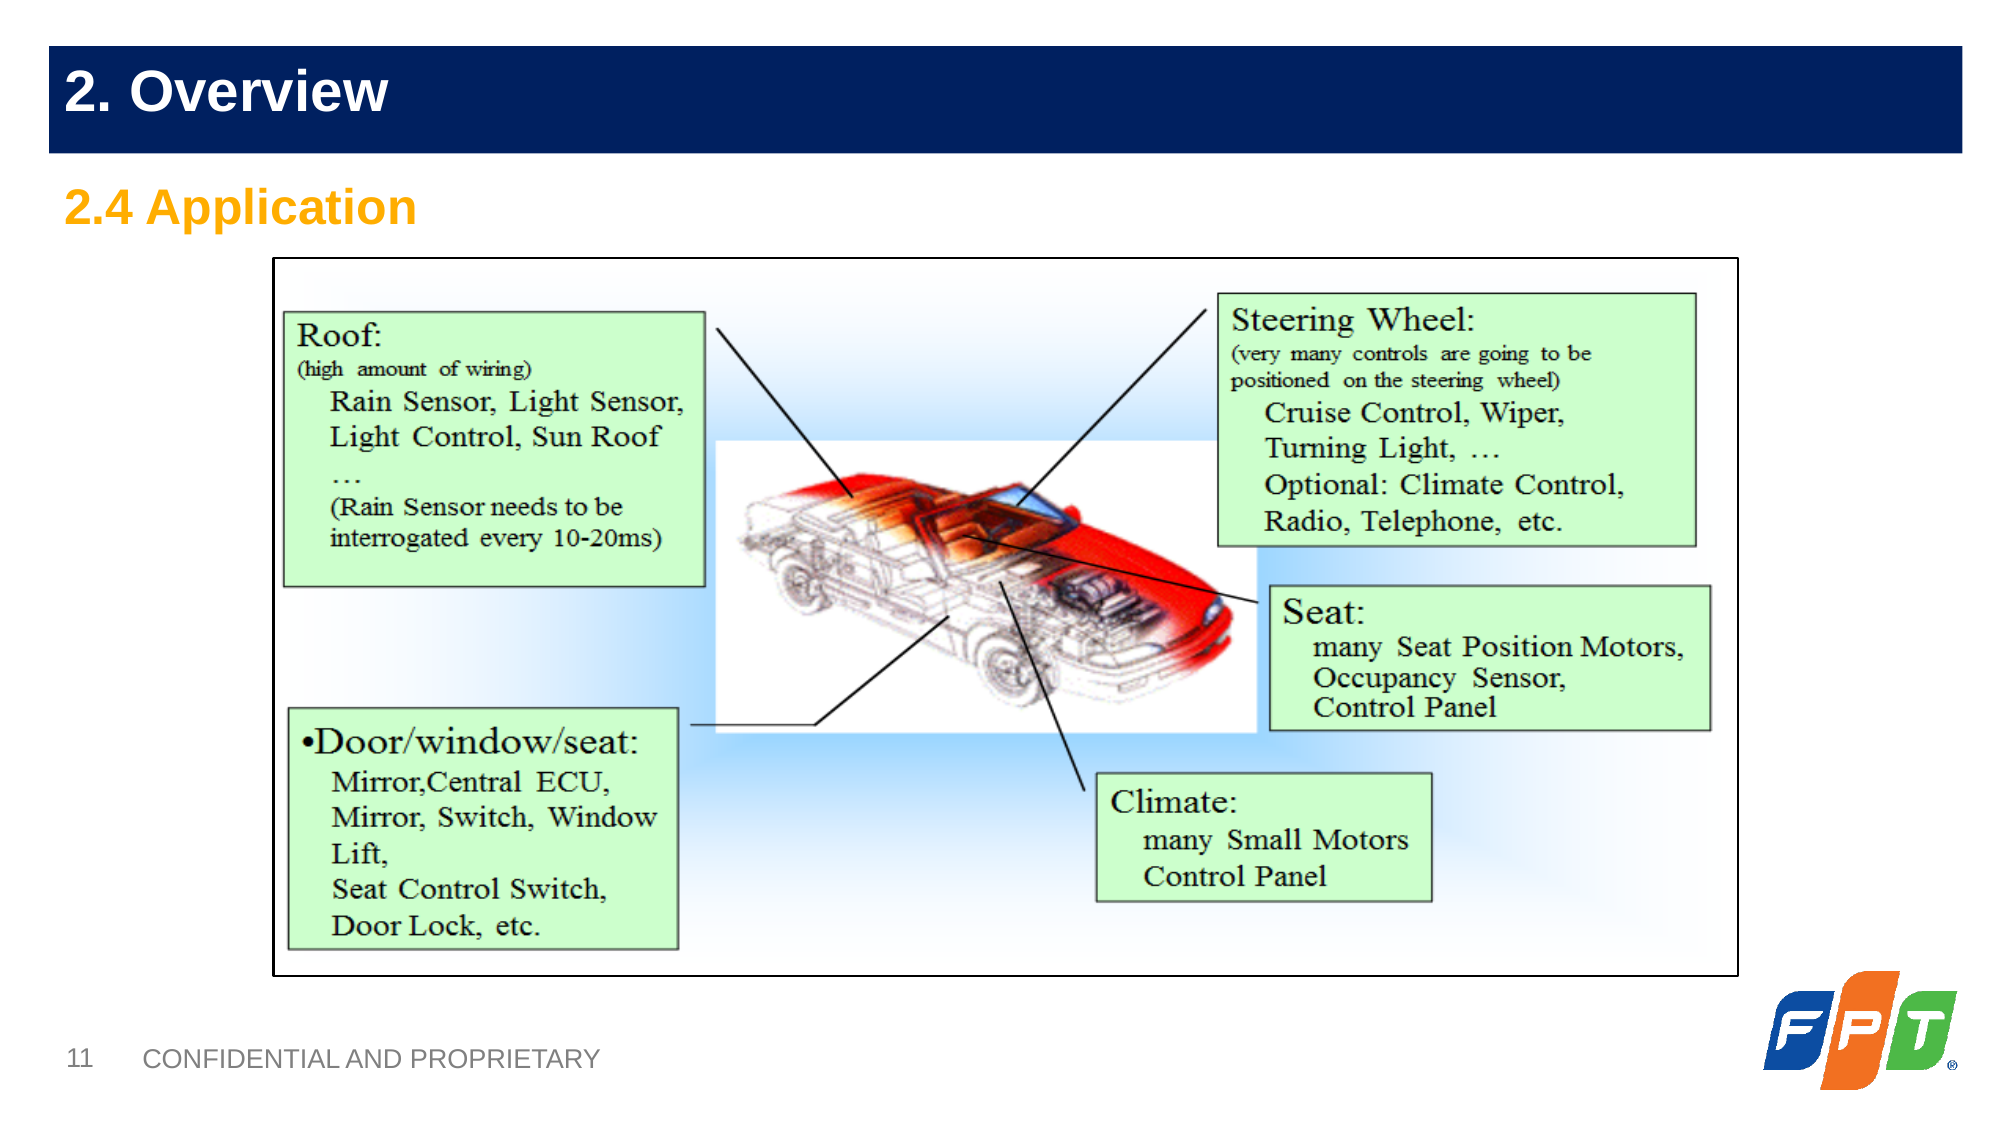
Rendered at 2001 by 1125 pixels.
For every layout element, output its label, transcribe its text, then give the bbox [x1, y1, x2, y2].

picture [274, 258, 1738, 976]
list 2.4 Application [49, 167, 1963, 933]
picture [1760, 970, 1958, 1091]
